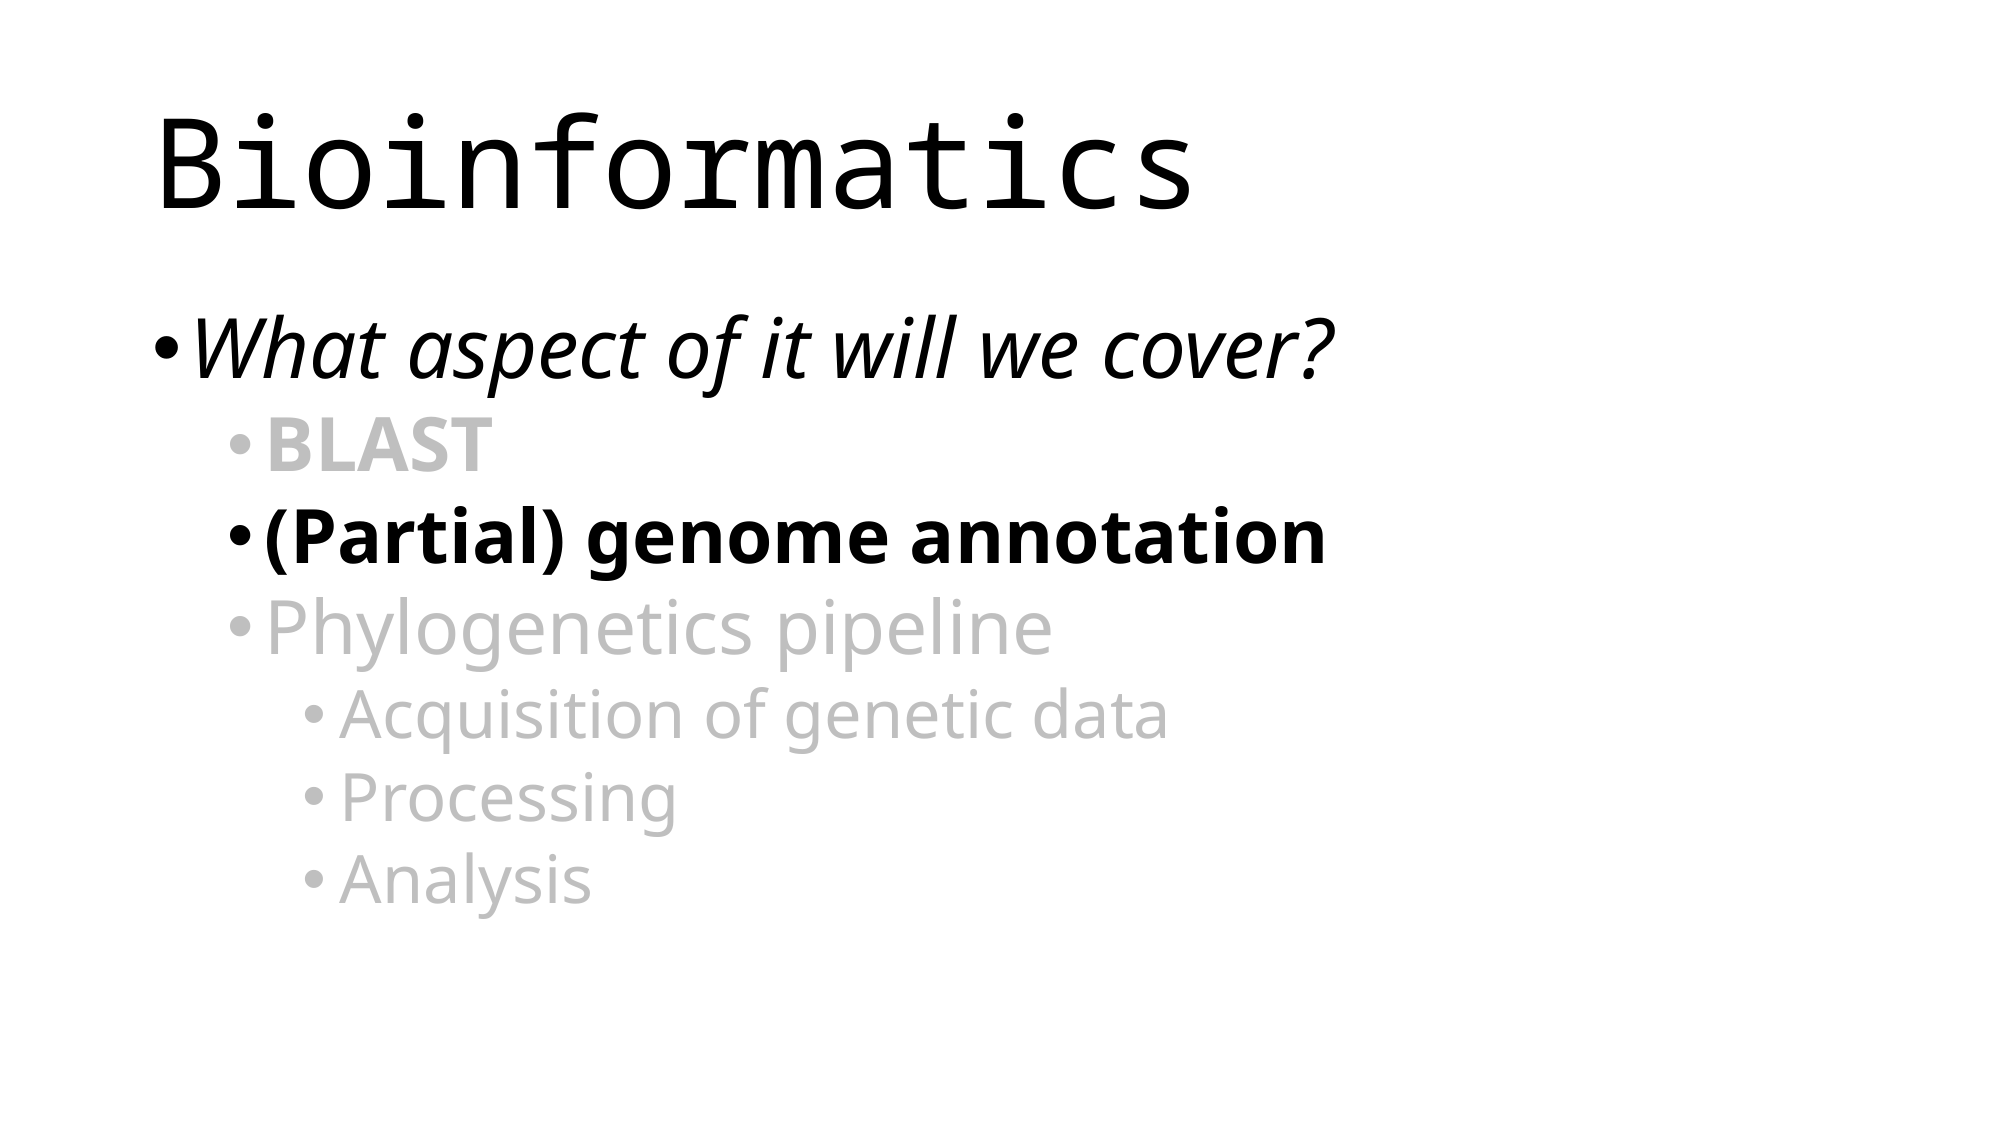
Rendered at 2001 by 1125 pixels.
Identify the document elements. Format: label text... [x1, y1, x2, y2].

list What aspect of it will we cover? BLAST (Partial) genome annotation Phylogenetics pipeline Acquisition of genetic data Processing Analysis [137, 299, 1863, 1014]
title Bioinformatics [137, 59, 1863, 278]
